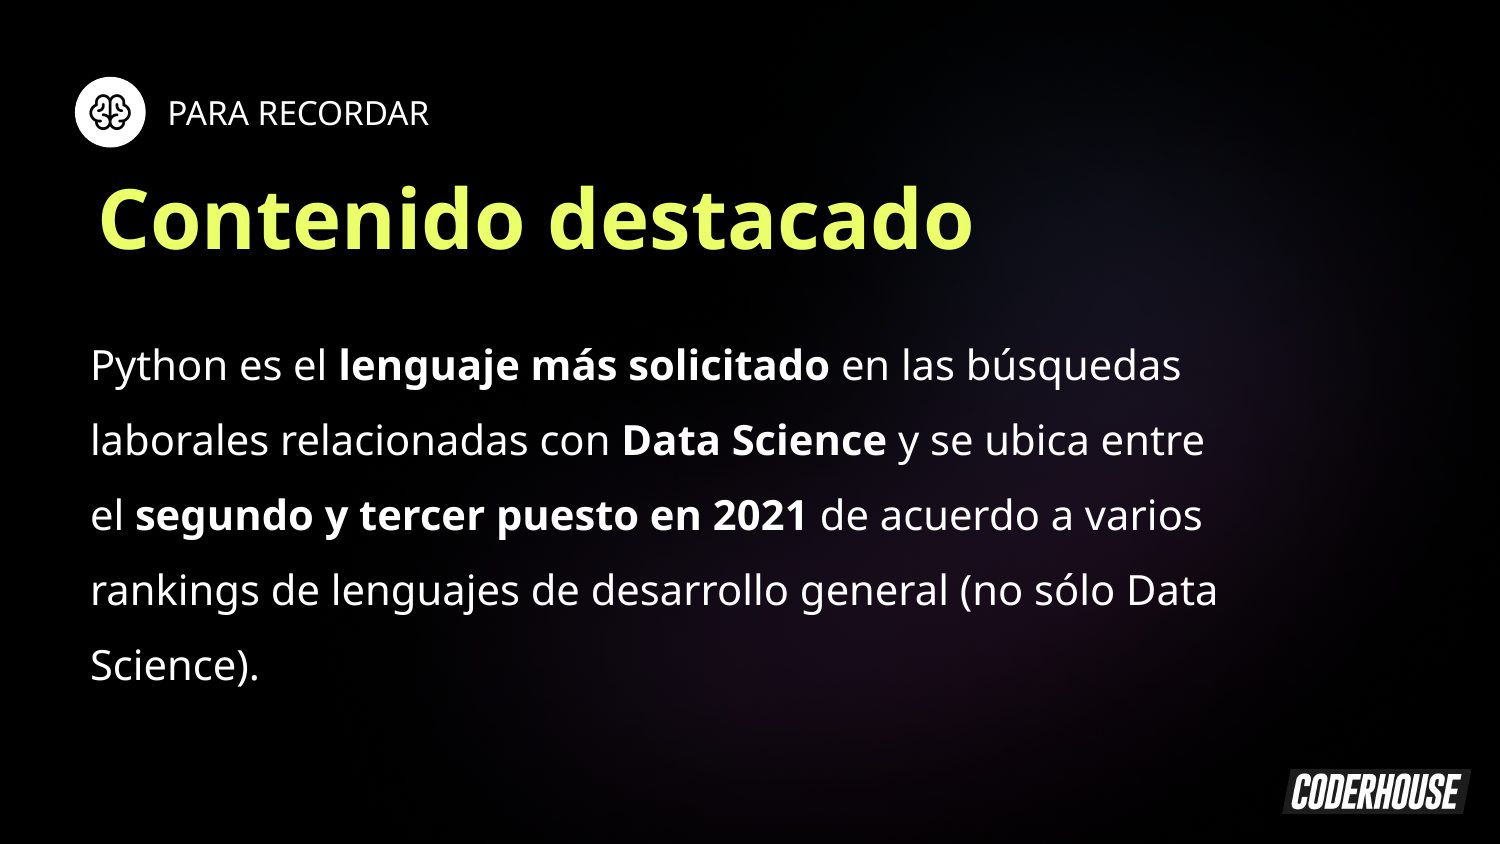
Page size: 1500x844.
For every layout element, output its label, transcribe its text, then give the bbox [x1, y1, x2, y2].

text_box PARA RECORDAR [152, 76, 632, 147]
text_box Python es el lenguaje más solicitado en las búsquedas laborales relacionadas con Data Science y se ubica entre el segundo y tercer puesto en 2021 de acuerdo a varios rankings de lenguajes de desarrollo general (no sólo Data Science). [75, 298, 1252, 767]
text_box Contenido destacado [82, 162, 1282, 283]
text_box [74, 76, 146, 148]
picture [0, 0, 1500, 844]
